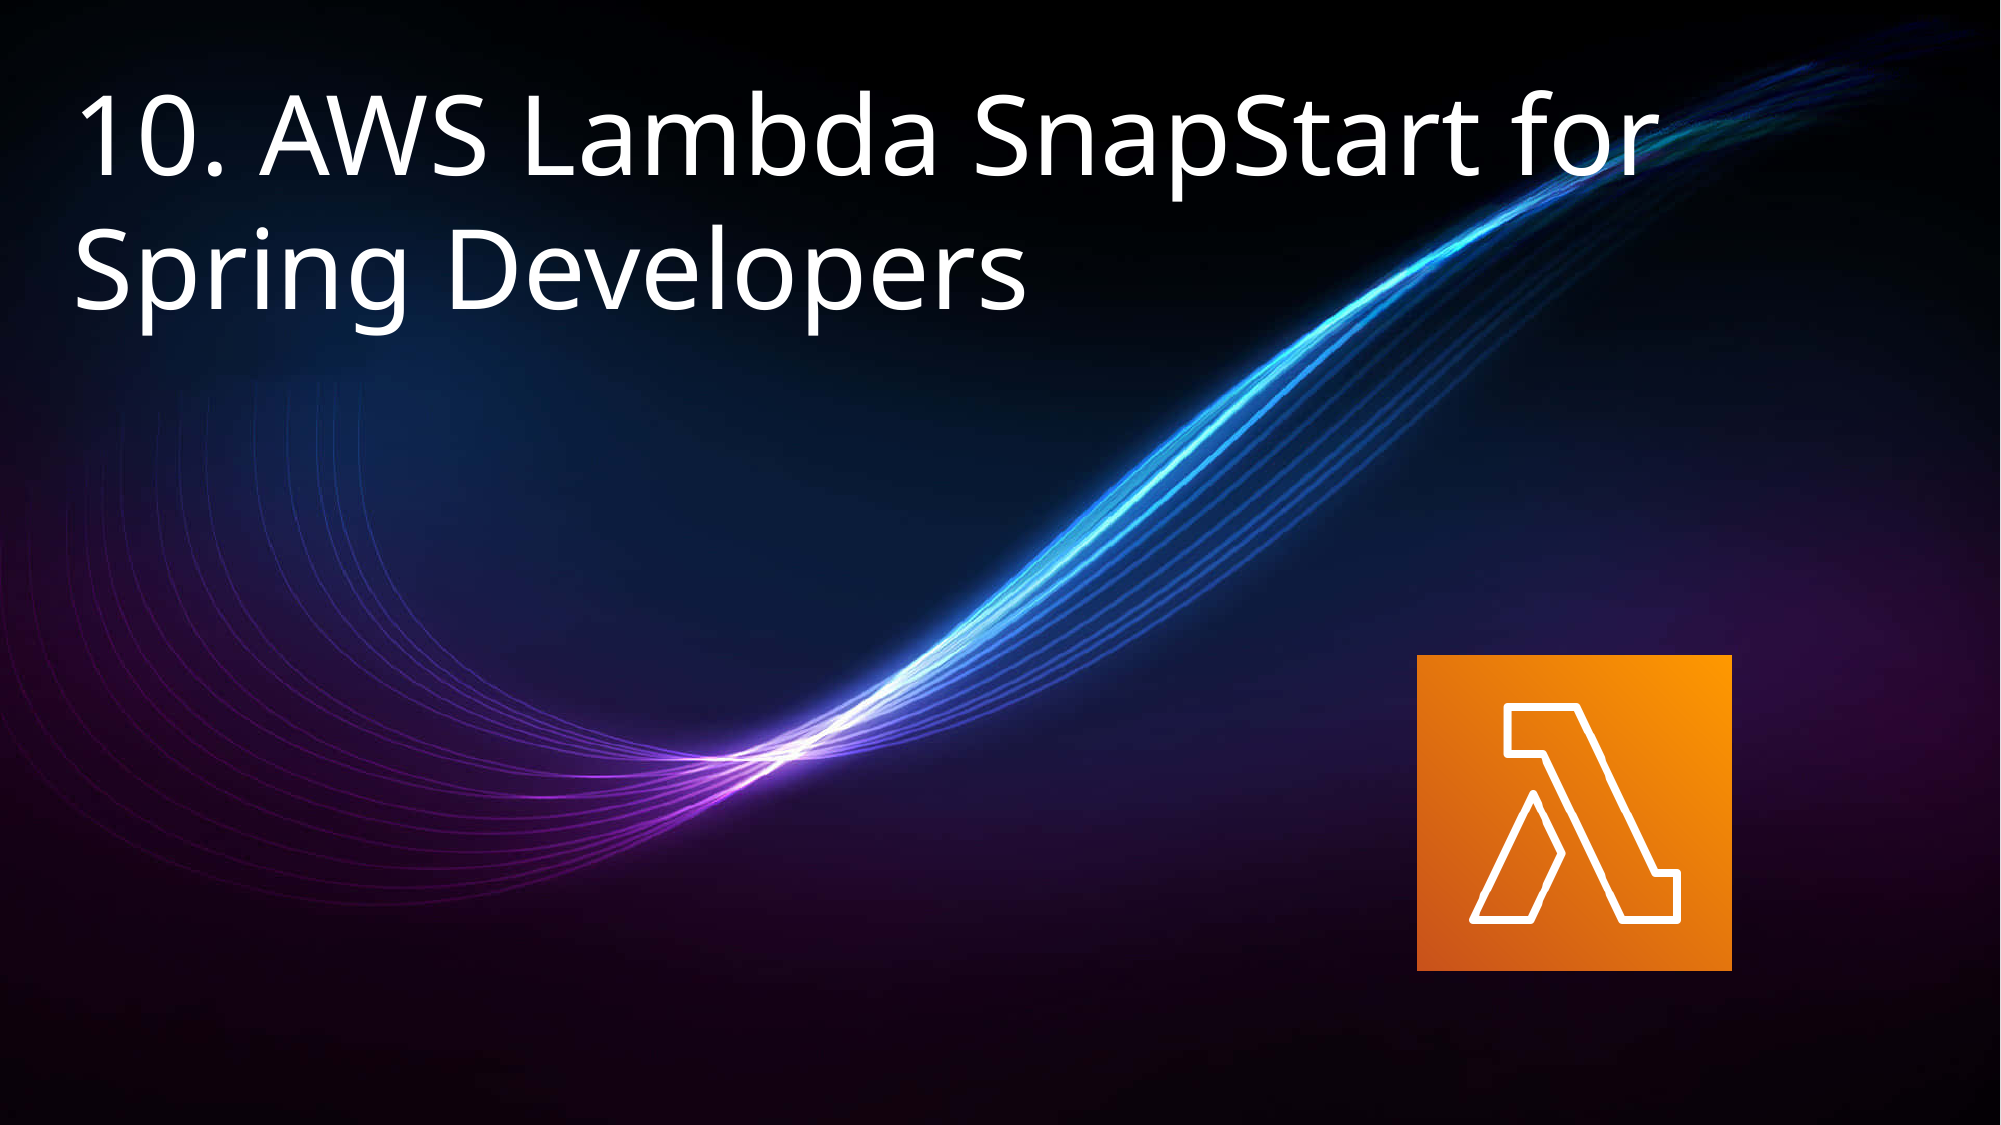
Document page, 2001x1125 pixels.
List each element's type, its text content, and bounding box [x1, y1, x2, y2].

title 10. AWS Lambda SnapStart for Spring Developers [70, 63, 1865, 332]
picture [0, 0, 2001, 1125]
